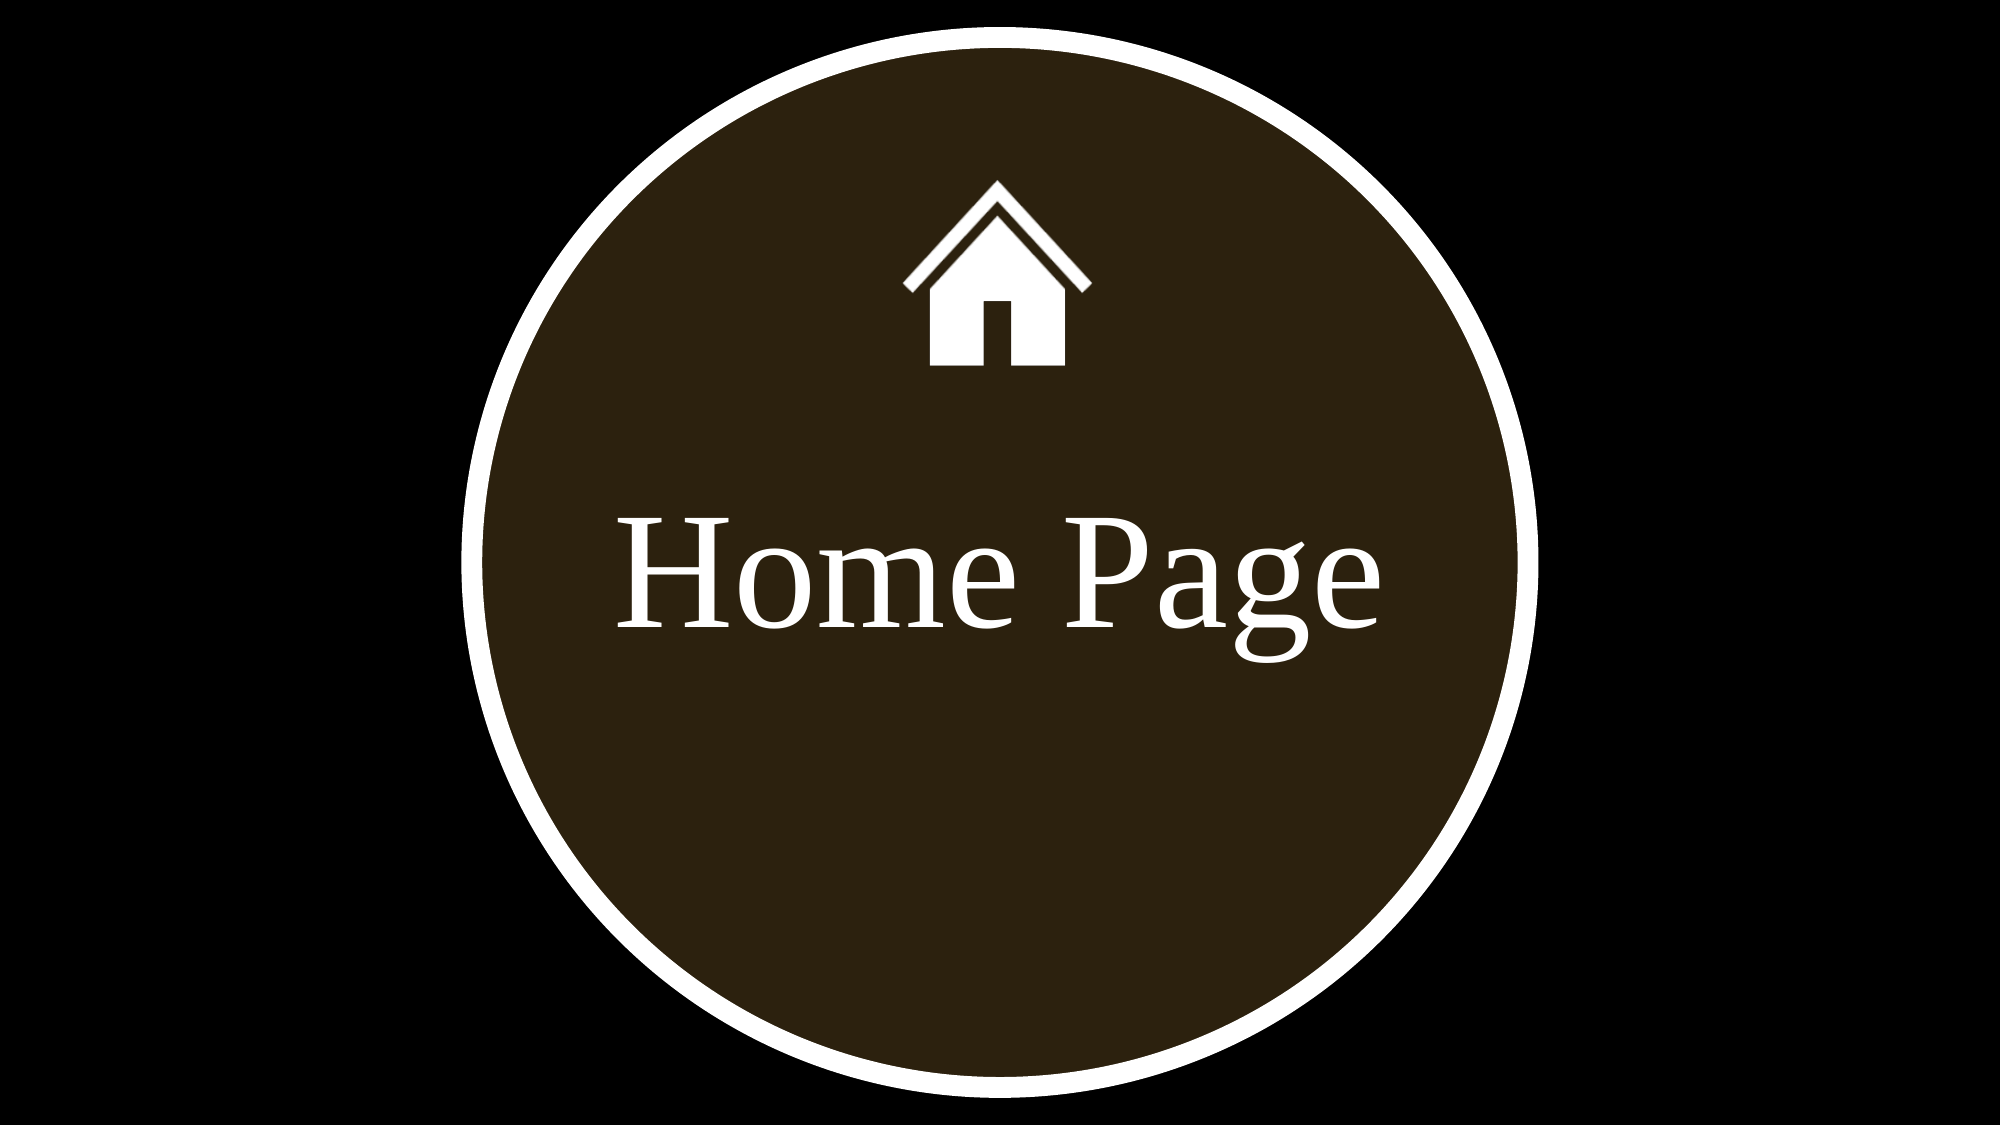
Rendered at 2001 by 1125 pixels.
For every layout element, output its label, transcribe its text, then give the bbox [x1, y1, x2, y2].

picture [888, 149, 1106, 397]
text_box [470, 35, 1530, 1090]
text_box Home Page [570, 453, 1430, 669]
